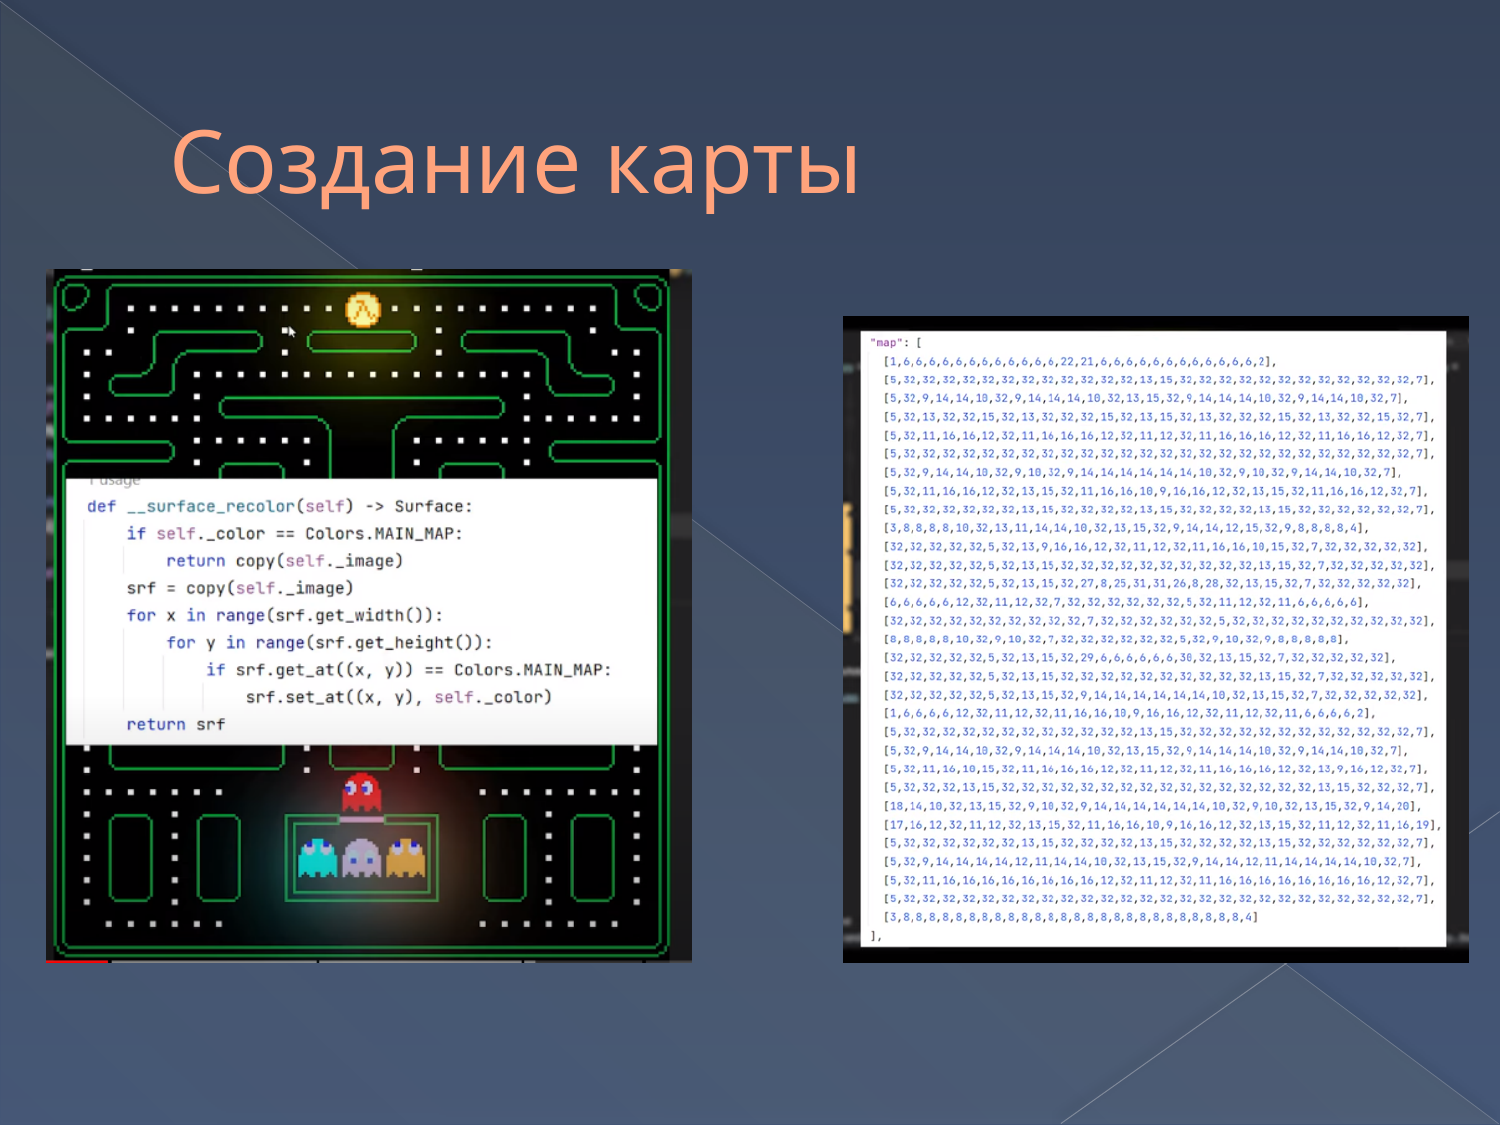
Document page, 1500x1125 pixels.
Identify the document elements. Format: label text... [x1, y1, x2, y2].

title Создание карты [75, 43, 1425, 274]
picture [843, 316, 1469, 964]
picture [46, 269, 692, 963]
